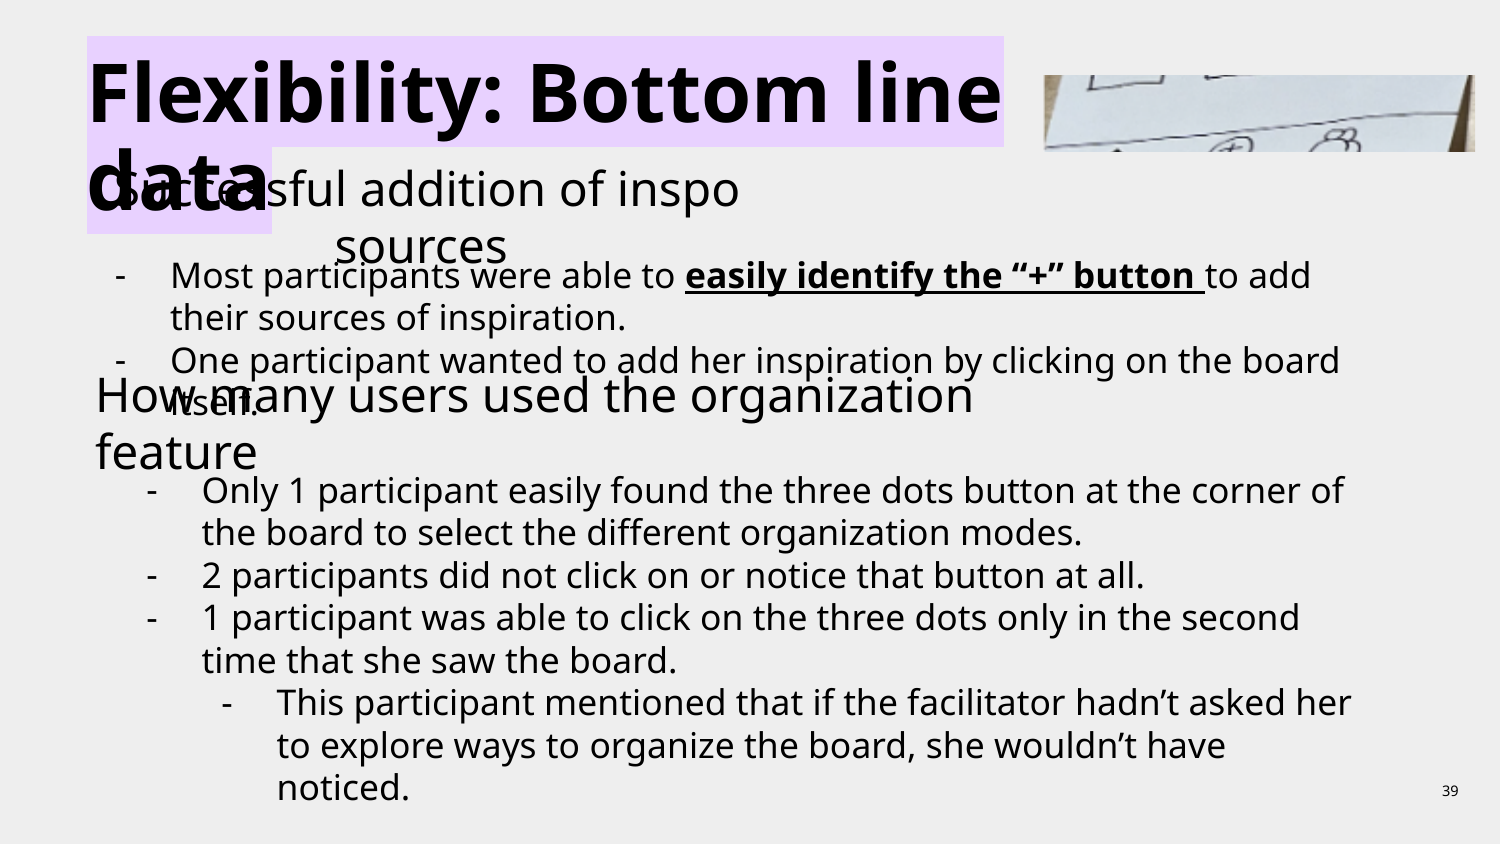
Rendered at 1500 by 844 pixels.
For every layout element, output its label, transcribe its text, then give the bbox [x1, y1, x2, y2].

subtitle How many users used the organization feature [95, 405, 1109, 438]
picture [1046, 0, 1476, 330]
list Only 1 participant easily found the three dots button at the corner of the board to select the different organization modes. 2 participants did not click on or notice that button at all. 1 participant was able to click on the three dots only in the second time that she saw the board. This participant mentioned that if the facilitator hadn’t asked her to explore ways to organize the board, she wouldn’t have noticed. [126, 467, 1365, 844]
title Flexibility: Bottom line data [71, 37, 1086, 243]
subtitle Successful addition of inspo sources [71, 200, 818, 233]
list Most participants were able to easily identify the “+” button to add their sources of inspiration. One participant wanted to add her inspiration by clicking on the board itself. [95, 252, 1351, 728]
